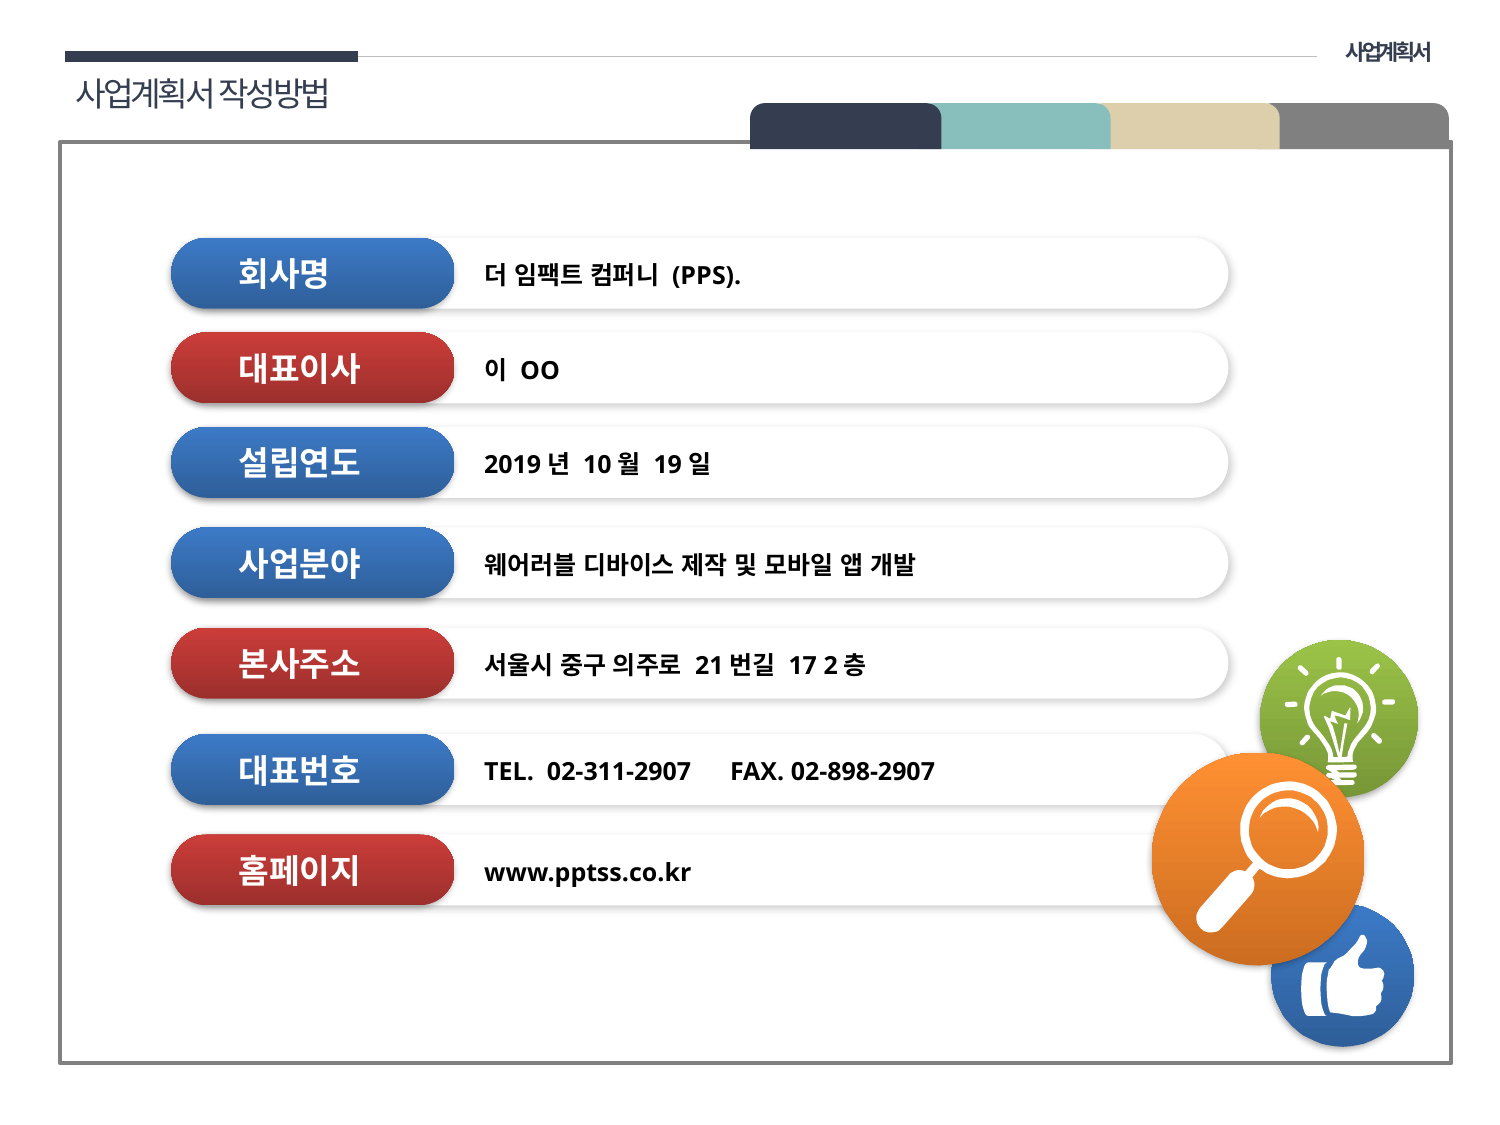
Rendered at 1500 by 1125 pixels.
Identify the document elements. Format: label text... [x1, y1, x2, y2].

text_box [432, 834, 1146, 906]
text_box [749, 102, 1450, 150]
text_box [1151, 639, 1419, 1047]
text_box [170, 626, 456, 700]
text_box [429, 237, 1229, 309]
text_box 대표이사 [224, 328, 402, 396]
text_box www.pptss.co.kr [469, 839, 1146, 894]
text_box 대표번호 [224, 730, 402, 797]
text_box 서울시 중구 의주로 21번길 17 2층 [469, 633, 1173, 687]
text_box 설립연도 [224, 423, 402, 490]
text_box [170, 733, 456, 806]
text_box 더 임팩트 컴퍼니 (PPS). [469, 243, 1173, 297]
text_box [429, 627, 1218, 699]
text_box 2019년 10월 19일 [469, 432, 1173, 486]
text_box 사업계획서 [1330, 30, 1454, 72]
text_box [429, 733, 1146, 805]
text_box [432, 332, 1229, 404]
text_box TEL. 02-311-2907 FAX. 02-898-2907 [469, 739, 1146, 793]
text_box [170, 331, 456, 405]
text_box 회사명 [224, 234, 402, 301]
text_box [170, 526, 456, 599]
text_box 사업분야 [224, 523, 402, 591]
text_box [170, 237, 456, 310]
text_box 사업계획서 작성방법 [61, 65, 347, 121]
text_box 이 OO [469, 337, 1173, 392]
text_box 본사주소 [224, 624, 402, 691]
text_box [429, 426, 1229, 498]
text_box 웨어러블 디바이스 제작 및 모바일 앱 개발 [469, 532, 1173, 587]
text_box [170, 833, 456, 907]
text_box [170, 426, 456, 499]
text_box 홈페이지 [224, 830, 402, 898]
text_box [432, 527, 1229, 599]
